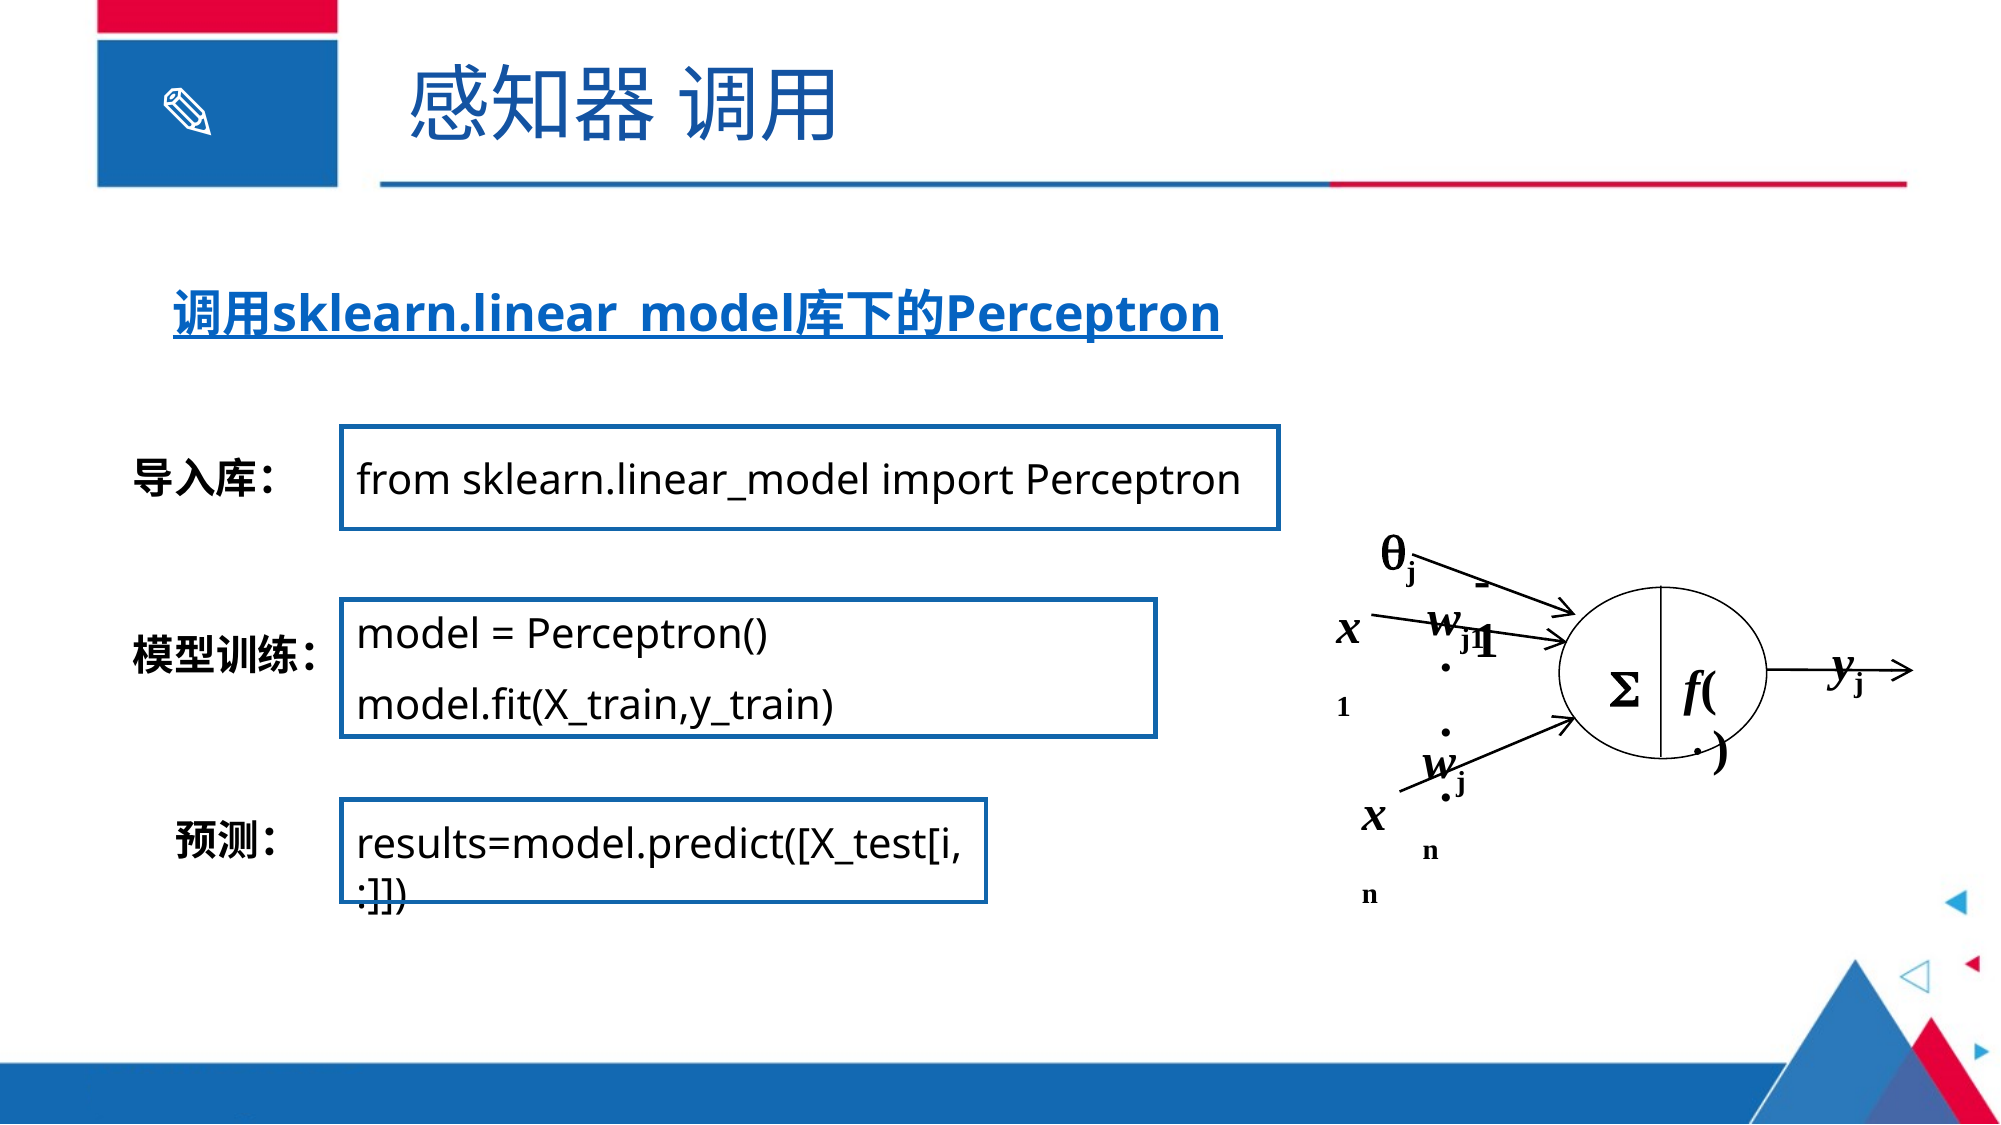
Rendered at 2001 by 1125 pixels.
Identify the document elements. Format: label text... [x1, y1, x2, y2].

text_box 模型训练： [42, 621, 341, 691]
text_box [1336, 518, 1914, 881]
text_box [341, 799, 987, 902]
text_box 导入库： [42, 444, 321, 514]
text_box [341, 426, 1279, 530]
text_box 调用sklearn.linear_model库下的Perceptron [119, 273, 1894, 512]
text_box 感知器 调用 [392, 43, 1767, 159]
text_box 预测： [85, 806, 339, 875]
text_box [341, 599, 1156, 737]
picture [0, 0, 2000, 1124]
